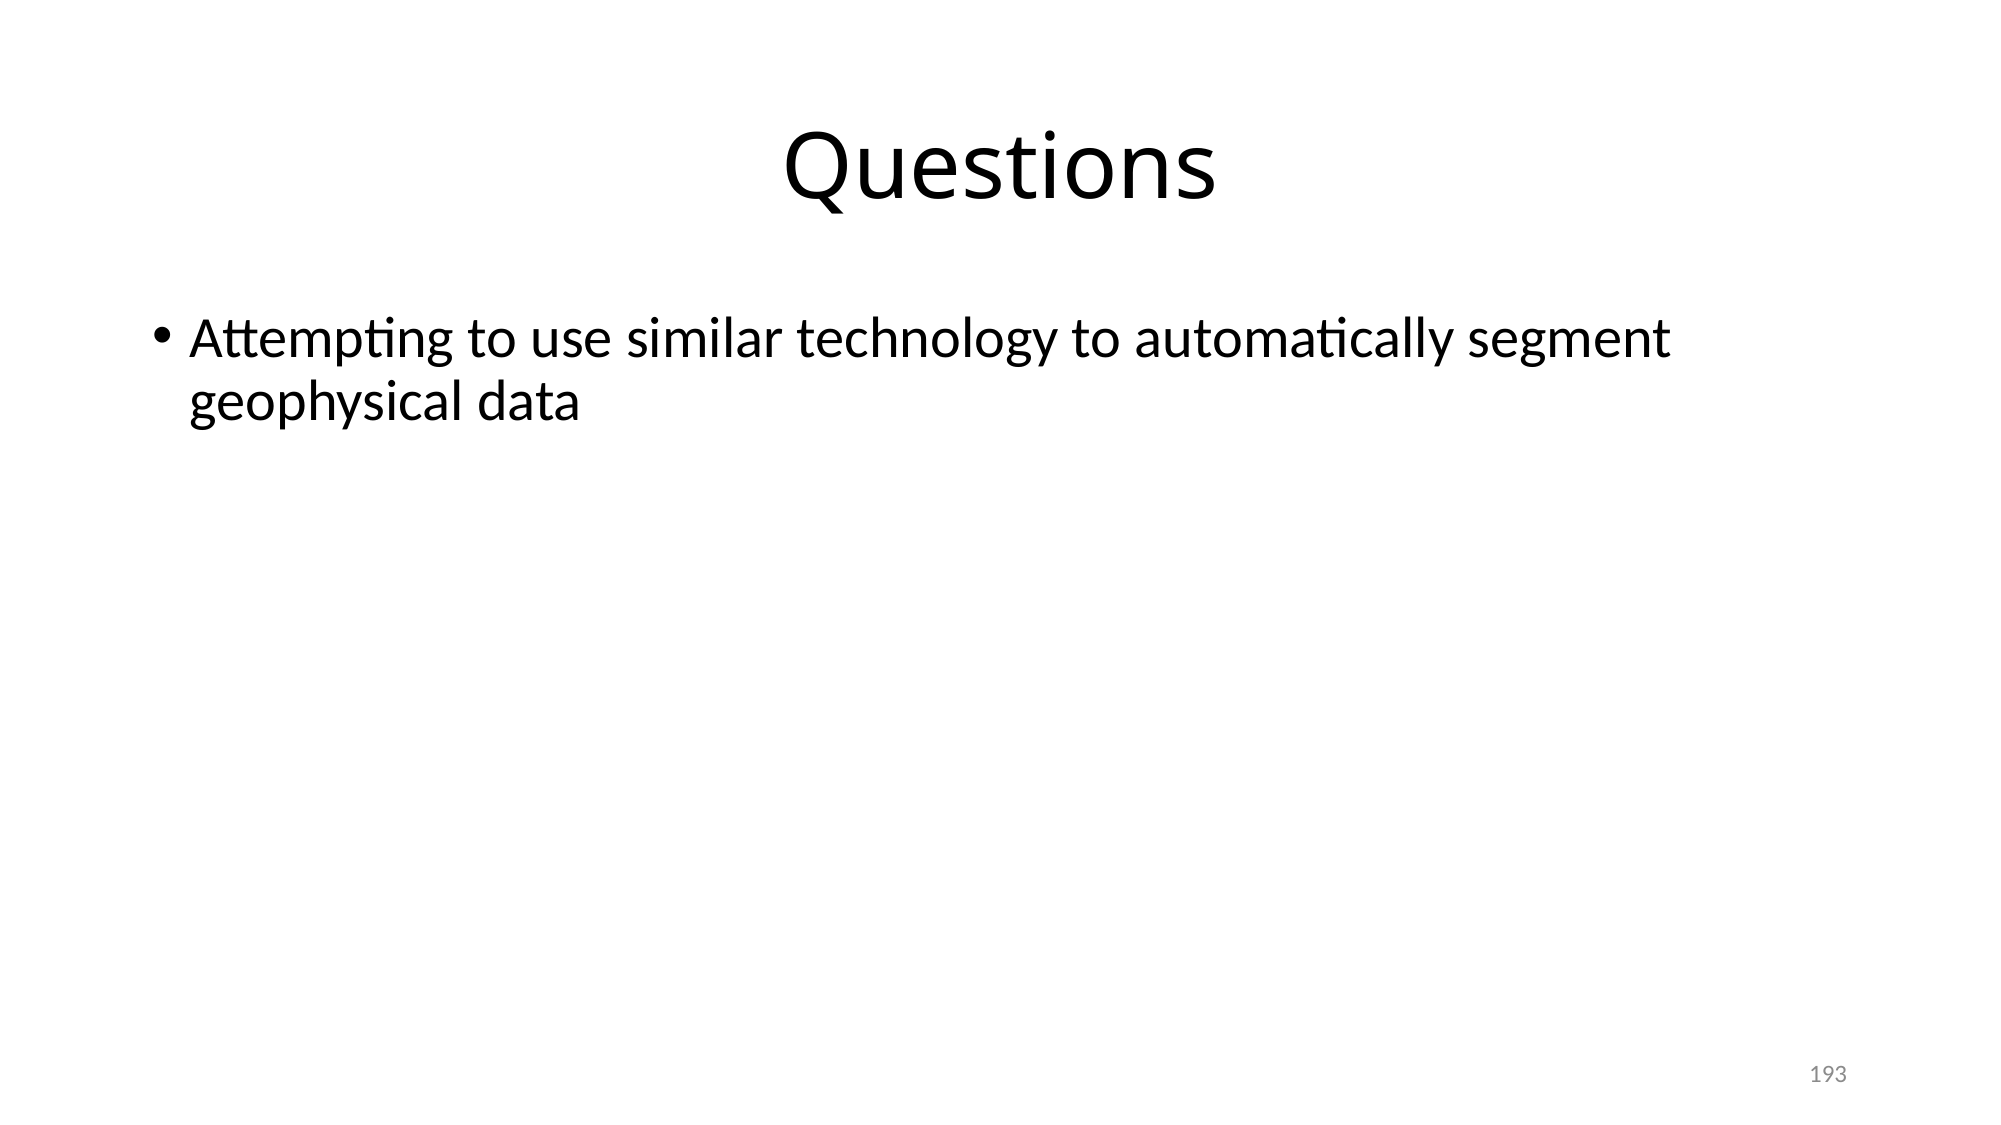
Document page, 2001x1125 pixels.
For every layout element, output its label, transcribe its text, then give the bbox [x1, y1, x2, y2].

title Questions [137, 59, 1863, 278]
slide_number 193 [1412, 1042, 1863, 1103]
list Attempting to use similar technology to automatically segment geophysical data [137, 299, 1863, 1014]
